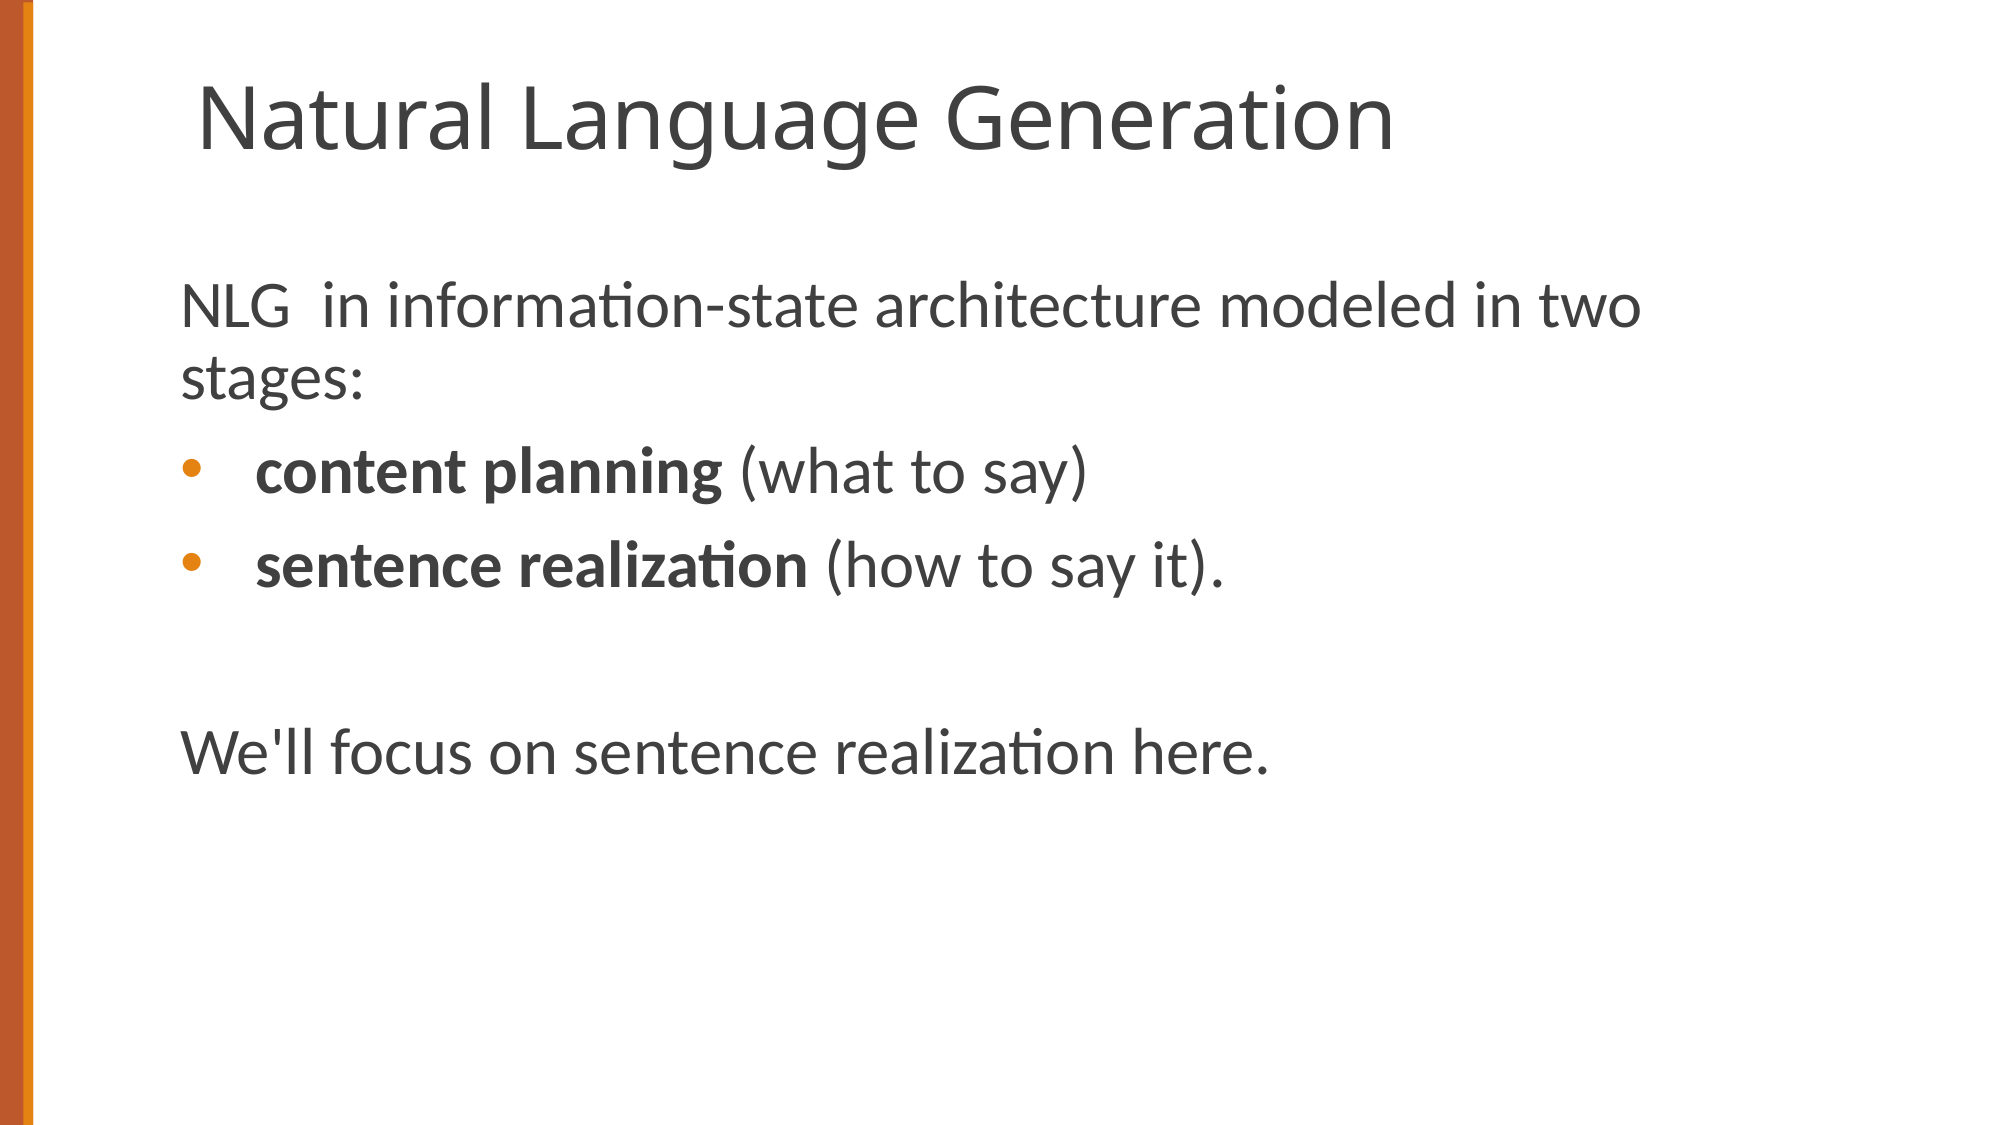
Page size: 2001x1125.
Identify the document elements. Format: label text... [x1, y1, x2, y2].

title Natural Language Generation [180, 26, 1830, 175]
list NLG in information-state architecture modeled in two stages: content planning (what to say) sentence realization (how to say it). We'll focus on sentence realization here. [180, 262, 1830, 1013]
